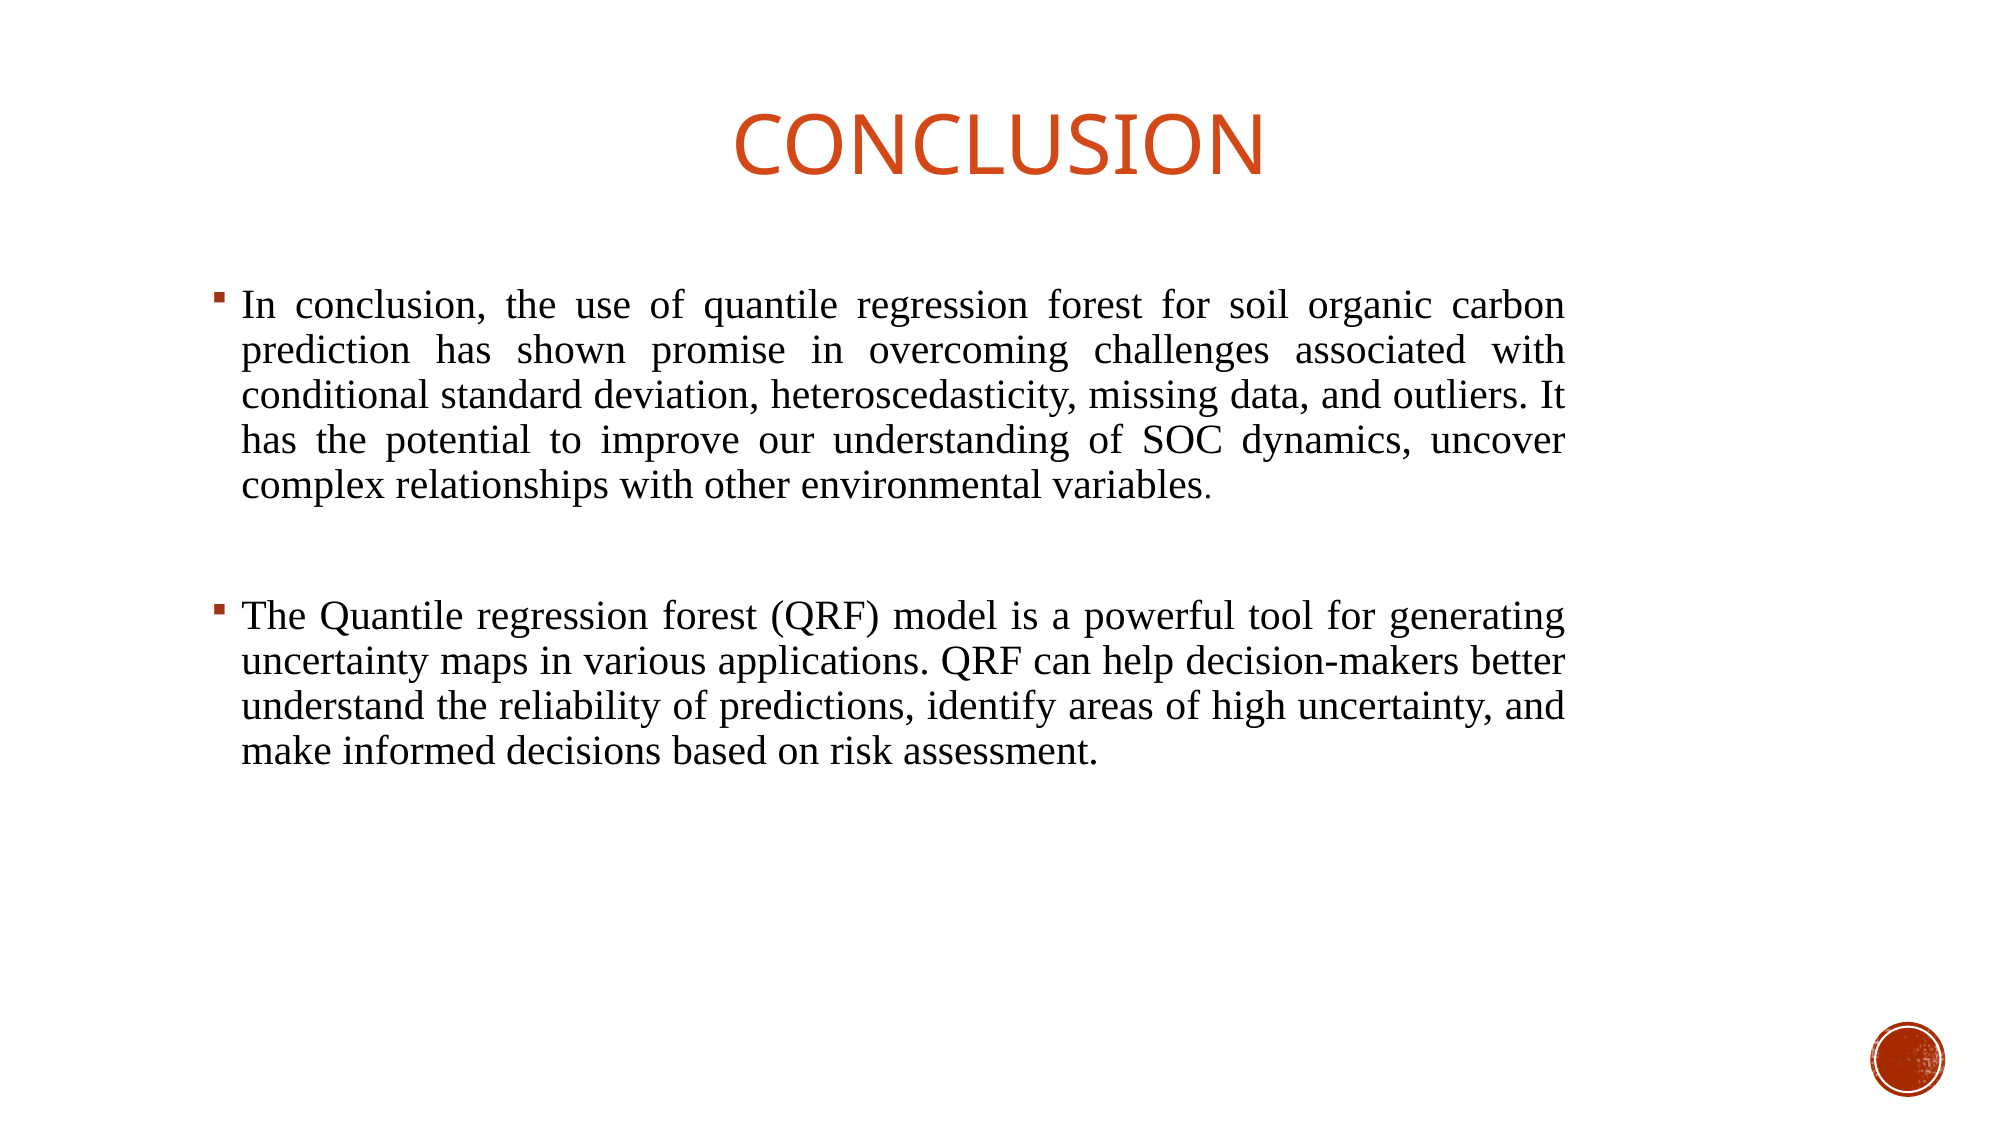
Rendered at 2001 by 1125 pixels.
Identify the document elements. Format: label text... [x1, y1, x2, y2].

list In conclusion, the use of quantile regression forest for soil organic carbon prediction has shown promise in overcoming challenges associated with conditional standard deviation, heteroscedasticity, missing data, and outliers. It has the potential to improve our understanding of SOC dynamics, uncover complex relationships with other environmental variables. The Quantile regression forest (QRF) model is a powerful tool for generating uncertainty maps in various applications. QRF can help decision-makers better understand the reliability of predictions, identify areas of high uncertainty, and make informed decisions based on risk assessment. [196, 274, 1582, 989]
title CONCLUSION [418, 73, 1582, 221]
